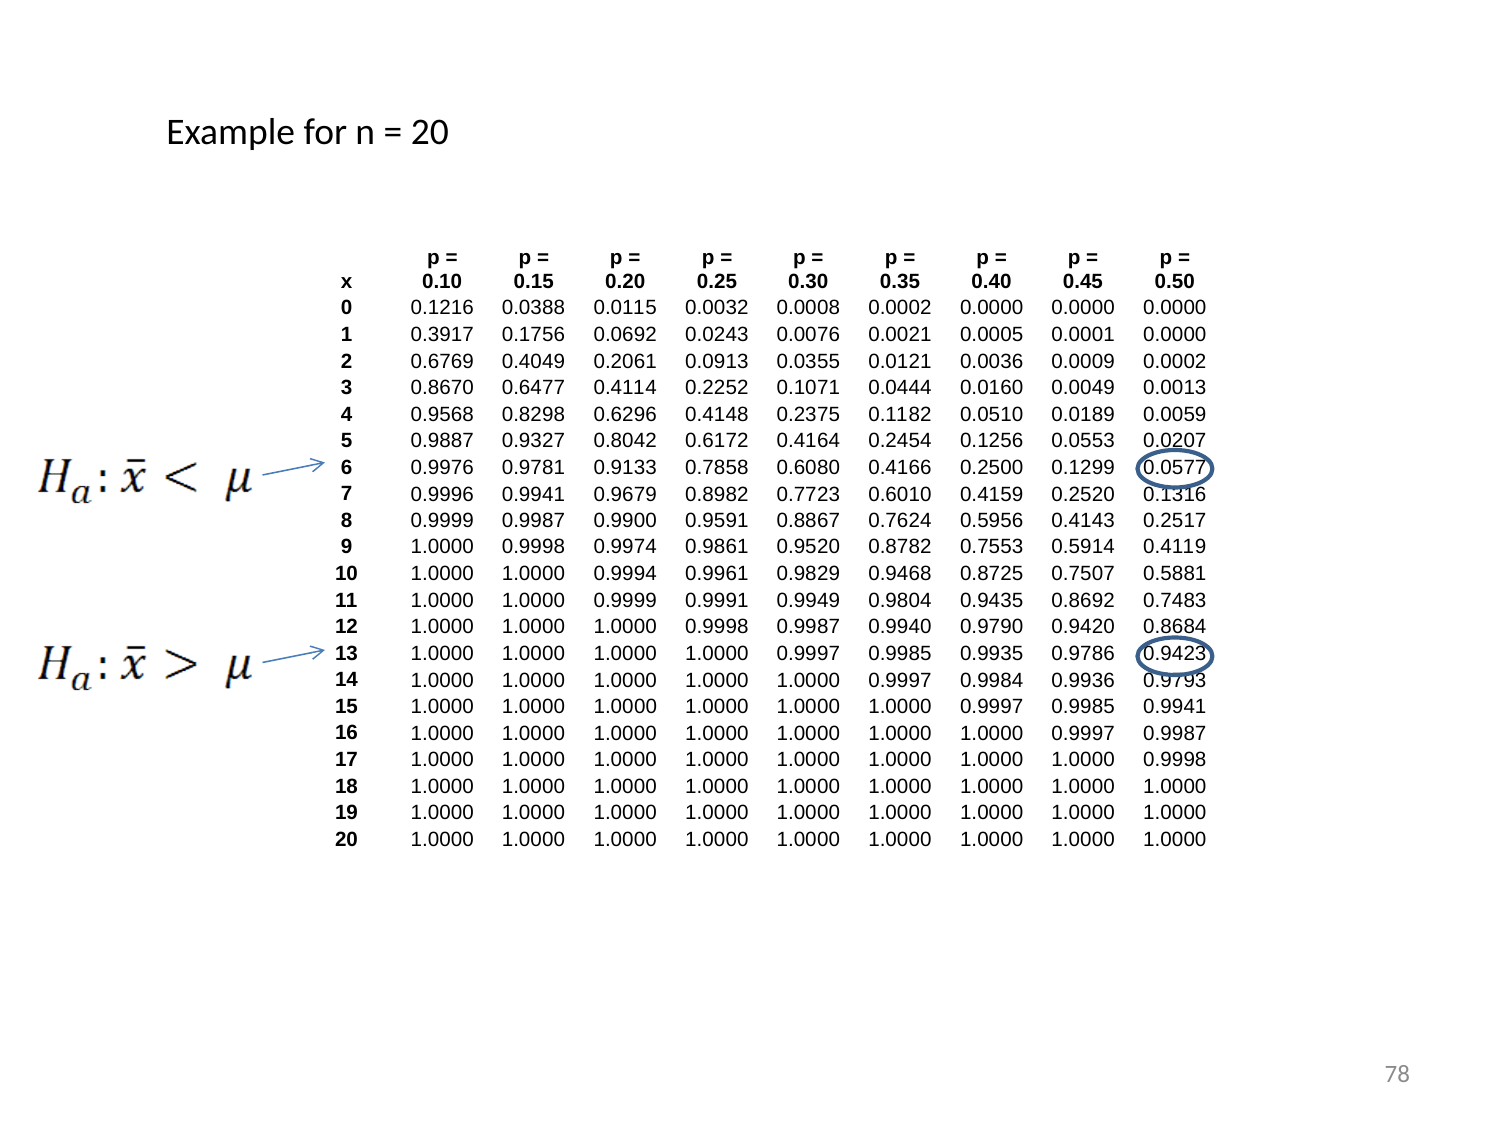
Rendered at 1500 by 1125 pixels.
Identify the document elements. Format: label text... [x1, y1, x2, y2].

picture [37, 632, 255, 701]
picture [37, 445, 255, 513]
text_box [262, 649, 326, 663]
text_box Example for n = 20 [151, 99, 465, 160]
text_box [262, 462, 326, 476]
picture [285, 244, 1215, 880]
slide_number 78 [1074, 1042, 1425, 1103]
